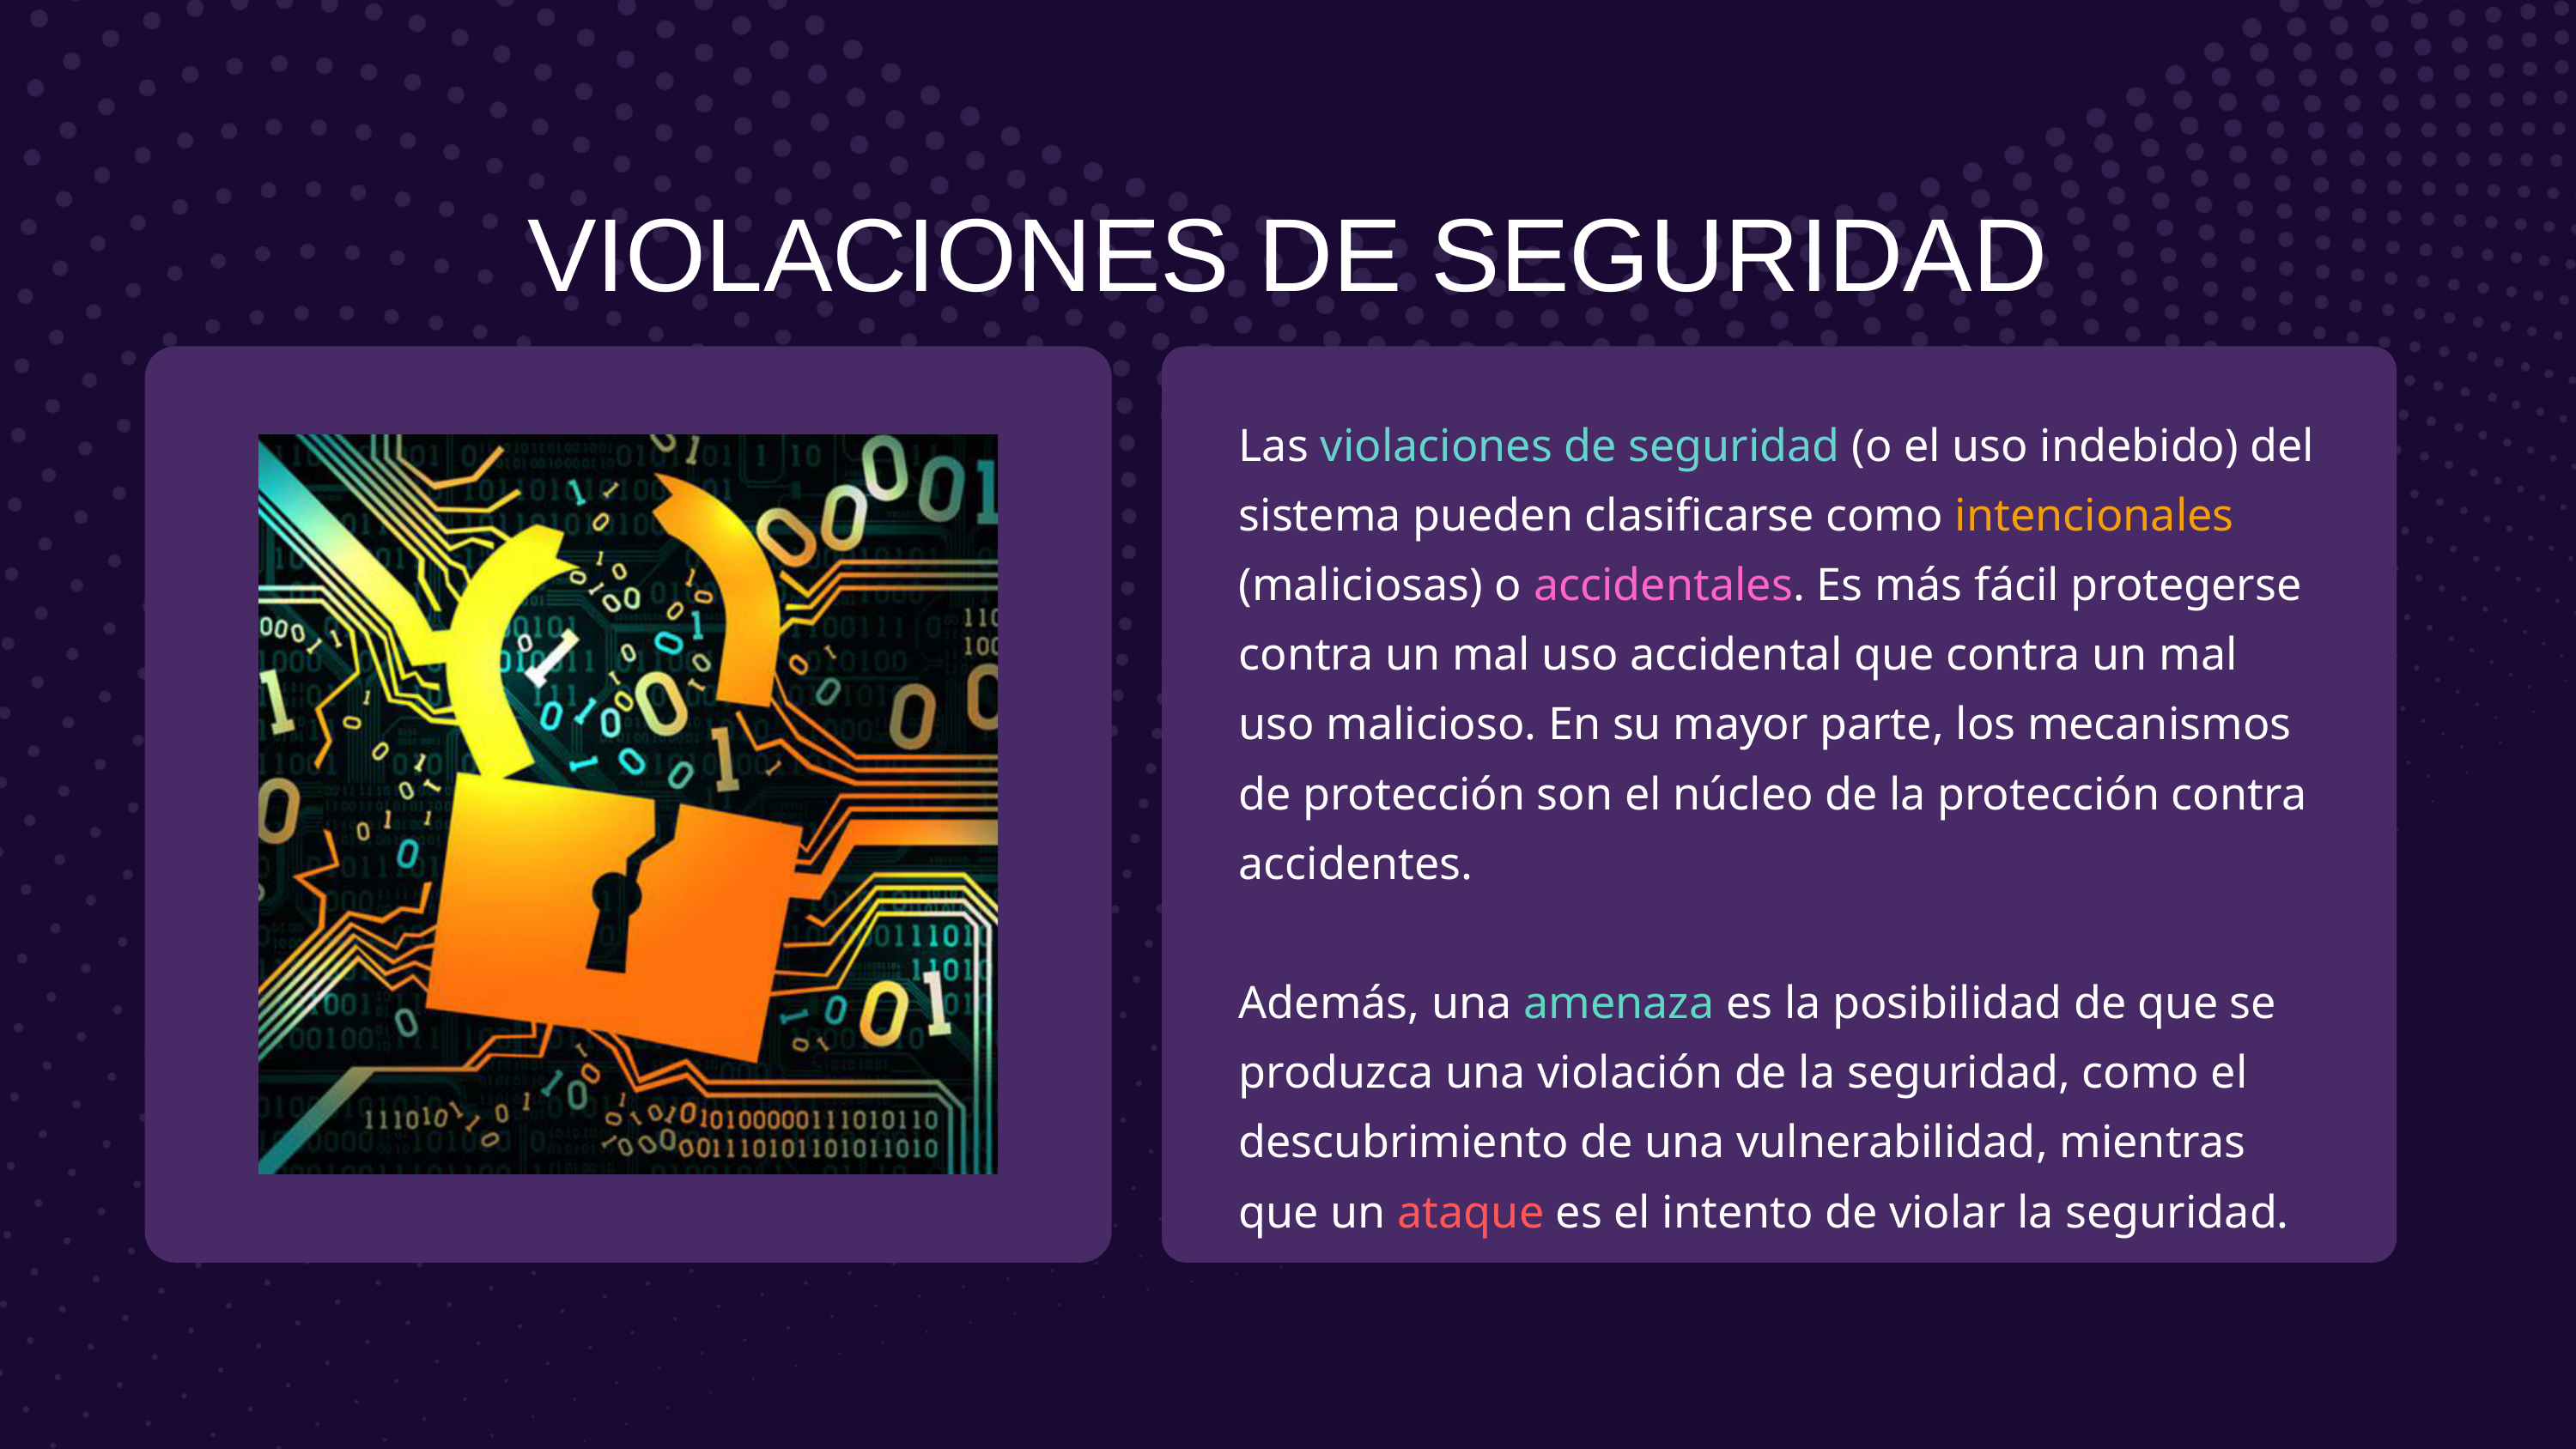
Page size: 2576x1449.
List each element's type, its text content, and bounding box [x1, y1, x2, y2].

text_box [144, 330, 1112, 1263]
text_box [1161, 330, 2397, 1263]
text_box VIOLACIONES DE SEGURIDAD [272, 161, 2304, 313]
text_box [0, 0, 2576, 1449]
